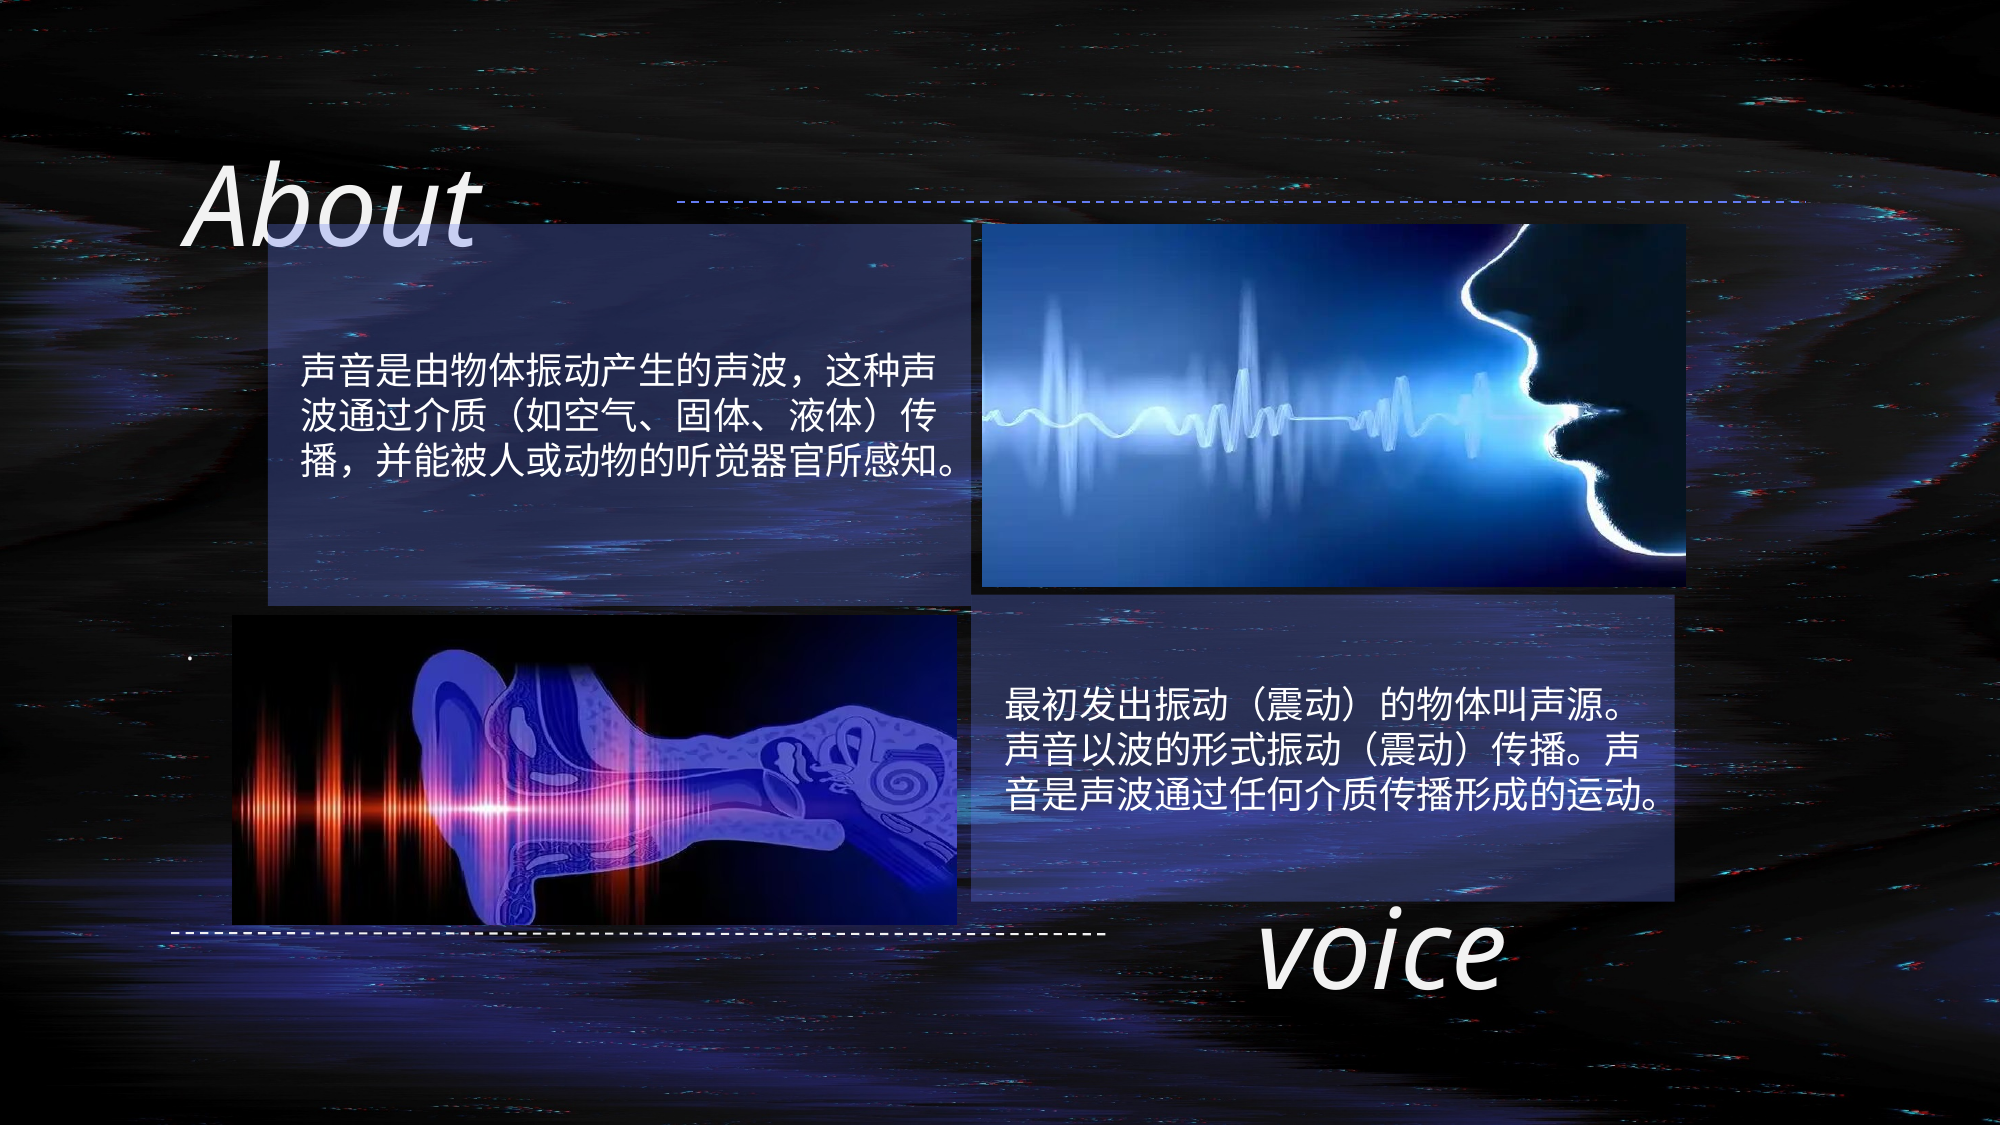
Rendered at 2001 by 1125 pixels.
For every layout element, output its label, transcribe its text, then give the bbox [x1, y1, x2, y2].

text_box About [171, 126, 574, 277]
text_box voice [1241, 869, 1829, 1020]
text_box . [171, 605, 972, 674]
text_box 声音是由物体振动产生的‌声波，这种声波通过介质（如空气、固体、液体）传播，并能被人或动物的听觉器官所感知。 [267, 223, 972, 605]
text_box 最初发出振动（震动）的物体叫声源。声音以波的形式振动（震动）传播。声音是声波通过任何介质传播形成的运动。 [970, 594, 1676, 903]
picture [0, 0, 2000, 1125]
text_box . [1686, 285, 1829, 353]
